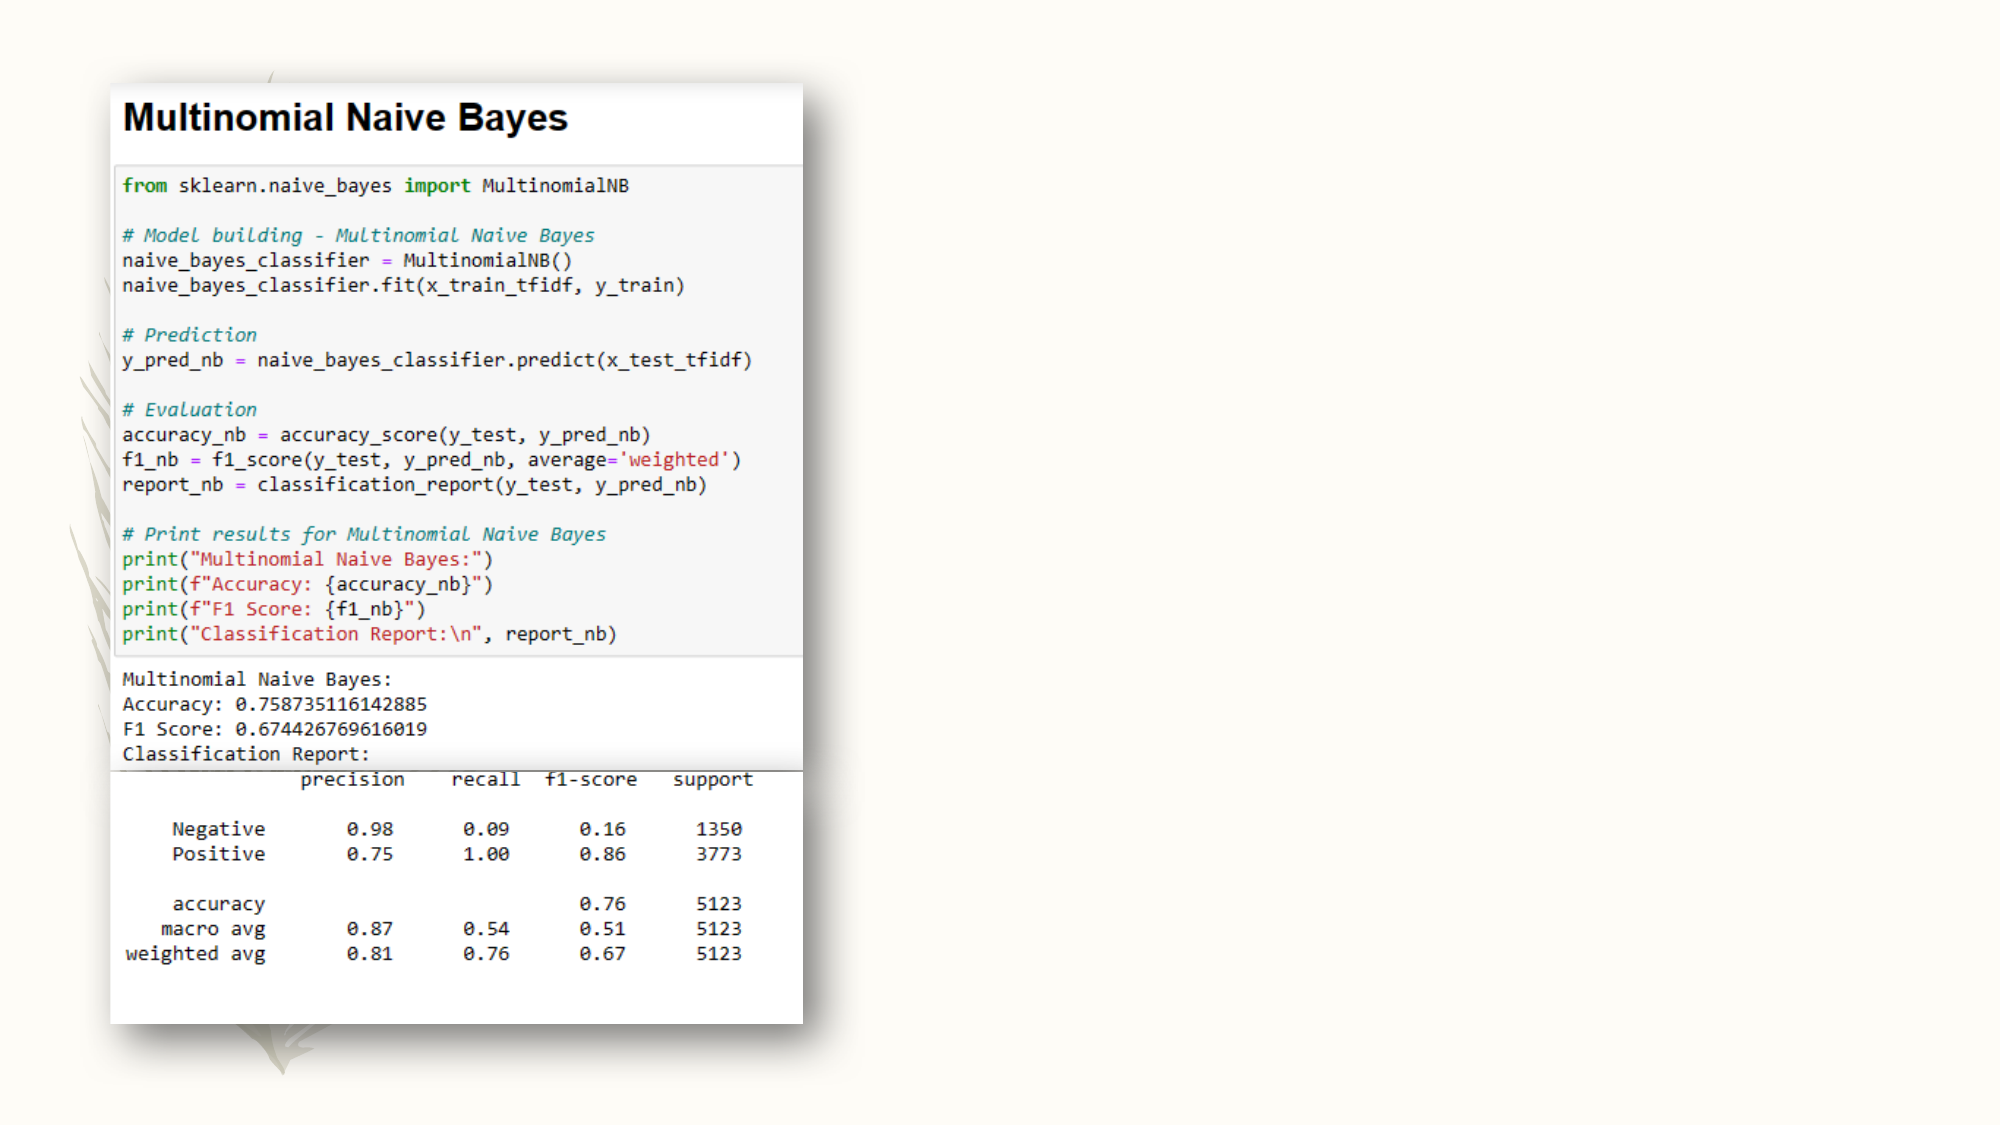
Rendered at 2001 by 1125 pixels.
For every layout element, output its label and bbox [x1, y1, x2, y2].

picture [110, 83, 804, 1025]
